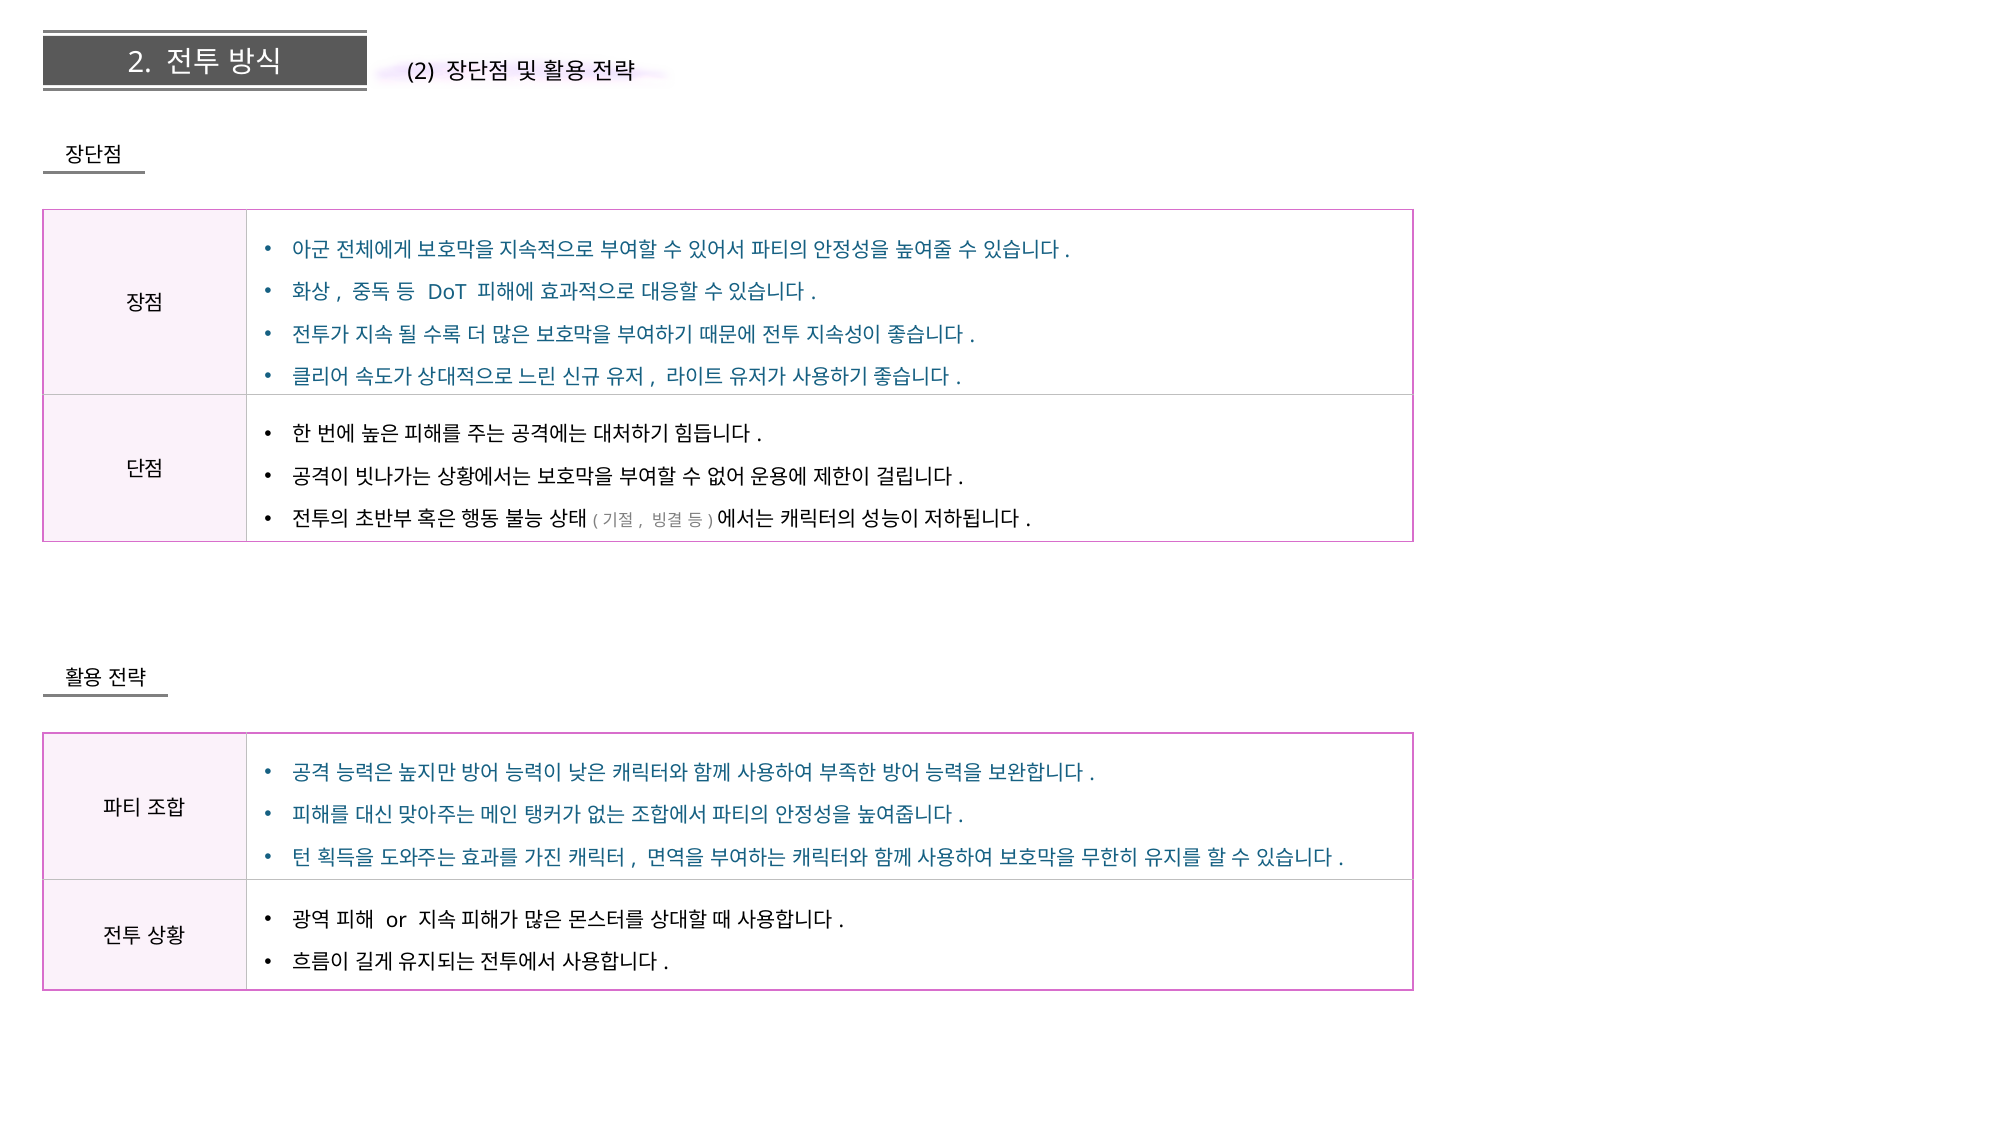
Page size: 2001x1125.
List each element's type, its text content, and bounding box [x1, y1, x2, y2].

table_cell 단점 [44, 395, 246, 541]
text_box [42, 134, 146, 173]
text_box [42, 30, 368, 91]
table_header 장점 [44, 210, 246, 394]
table_header 아군 전체에게 보호막을 지속적으로 부여할 수 있어서 파티의 안정성을 높여줄 수 있습니다. 화상, 중독 등 DoT 피해에 효과적으로 대응할 수 있습니다. 전투가 지속 될 수록 더 많은 보호막을 부여하기 때문에 전투 지속성이 좋습니다. 클리어 속도가 상대적으로 느린 신규 유저, 라이트 유저가 사용하기 좋습니다. [247, 210, 1412, 394]
table_cell 전투 상황 [44, 880, 246, 989]
table_header 파티 조합 [44, 734, 246, 879]
table_cell 한 번에 높은 피해를 주는 공격에는 대처하기 힘듭니다. 공격이 빗나가는 상황에서는 보호막을 부여할 수 없어 운용에 제한이 걸립니다. 전투의 초반부 혹은 행동 불능 상태(기절, 빙결 등)에서는 캐릭터의 성능이 저하됩니다. [247, 395, 1412, 541]
table_cell 광역 피해 or 지속 피해가 많은 몬스터를 상대할 때 사용합니다. 흐름이 길게 유지되는 전투에서 사용합니다. [247, 880, 1412, 989]
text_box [368, 50, 677, 91]
table_header 공격 능력은 높지만 방어 능력이 낮은 캐릭터와 함께 사용하여 부족한 방어 능력을 보완합니다. 피해를 대신 맞아주는 메인 탱커가 없는 조합에서 파티의 안정성을 높여줍니다. 턴 획득을 도와주는 효과를 가진 캐릭터, 면역을 부여하는 캐릭터와 함께 사용하여 보호막을 무한히 유지를 할 수 있습니다. [247, 734, 1412, 879]
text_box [42, 657, 169, 696]
